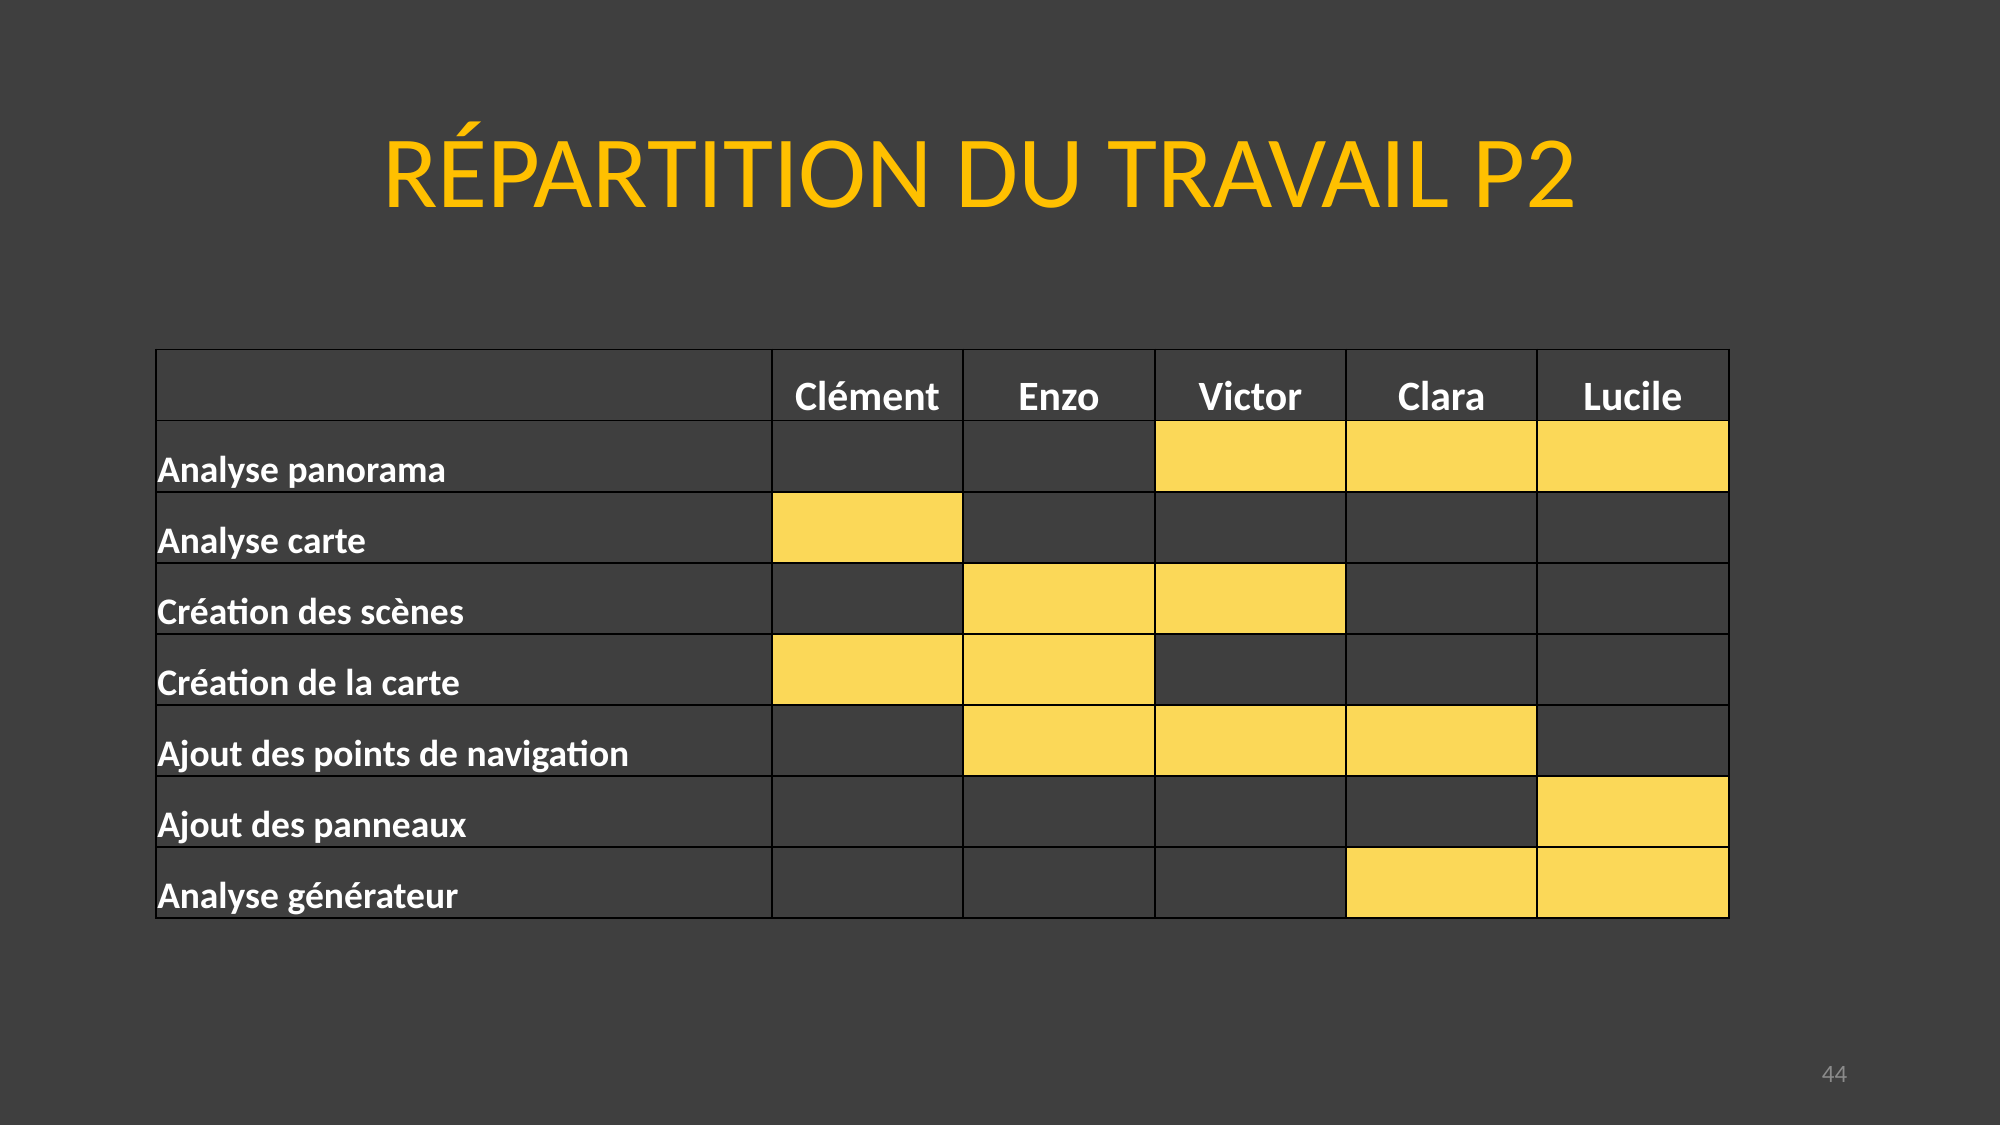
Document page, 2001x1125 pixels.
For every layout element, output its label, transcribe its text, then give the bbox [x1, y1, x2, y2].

table_cell [773, 777, 962, 846]
table_cell [773, 421, 962, 491]
table_cell [1538, 635, 1728, 704]
table_cell [964, 493, 1154, 562]
table_cell [1347, 564, 1536, 633]
table_cell [1347, 493, 1536, 562]
table_cell [1156, 564, 1345, 633]
table_cell [964, 777, 1154, 846]
table_cell Analyse générateur [157, 848, 771, 917]
table_cell [1538, 493, 1728, 562]
table_cell [1156, 848, 1345, 917]
table_cell [1156, 493, 1345, 562]
table_cell Analyse carte [157, 493, 771, 562]
table_cell [1538, 421, 1728, 491]
table_cell [1538, 777, 1728, 846]
table_cell [964, 564, 1154, 633]
table_cell [1156, 635, 1345, 704]
table_cell [1347, 421, 1536, 491]
table_cell Création de la carte [157, 635, 771, 704]
table_cell [773, 706, 962, 775]
text_box RÉPARTITION DU TRAVAIL P2 [299, 40, 1662, 238]
table_header [157, 350, 771, 420]
table_cell [773, 493, 962, 562]
table_cell [773, 848, 962, 917]
table_cell [1538, 848, 1728, 917]
table_cell Analyse panorama [157, 421, 771, 491]
table_cell [964, 706, 1154, 775]
table_cell Création des scènes [157, 564, 771, 633]
table_cell [964, 635, 1154, 704]
table_cell [1347, 848, 1536, 917]
table_header Victor [1156, 350, 1345, 420]
table_cell [1156, 421, 1345, 491]
table_cell [1347, 635, 1536, 704]
table_cell [964, 848, 1154, 917]
table_cell Ajout des panneaux [157, 777, 771, 846]
table_header Clara [1347, 350, 1536, 420]
table_cell [773, 635, 962, 704]
table_cell [1156, 777, 1345, 846]
table_cell [1347, 706, 1536, 775]
table_header Lucile [1538, 350, 1728, 420]
table_cell [1538, 706, 1728, 775]
table_header Clément [773, 350, 962, 420]
table_cell [1347, 777, 1536, 846]
table_cell [773, 564, 962, 633]
table_cell Ajout des points de navigation [157, 706, 771, 775]
table_cell [964, 421, 1154, 491]
table_cell [1538, 564, 1728, 633]
table_header Enzo [964, 350, 1154, 420]
table_cell [1156, 706, 1345, 775]
slide_number 44 [1412, 1042, 1863, 1103]
